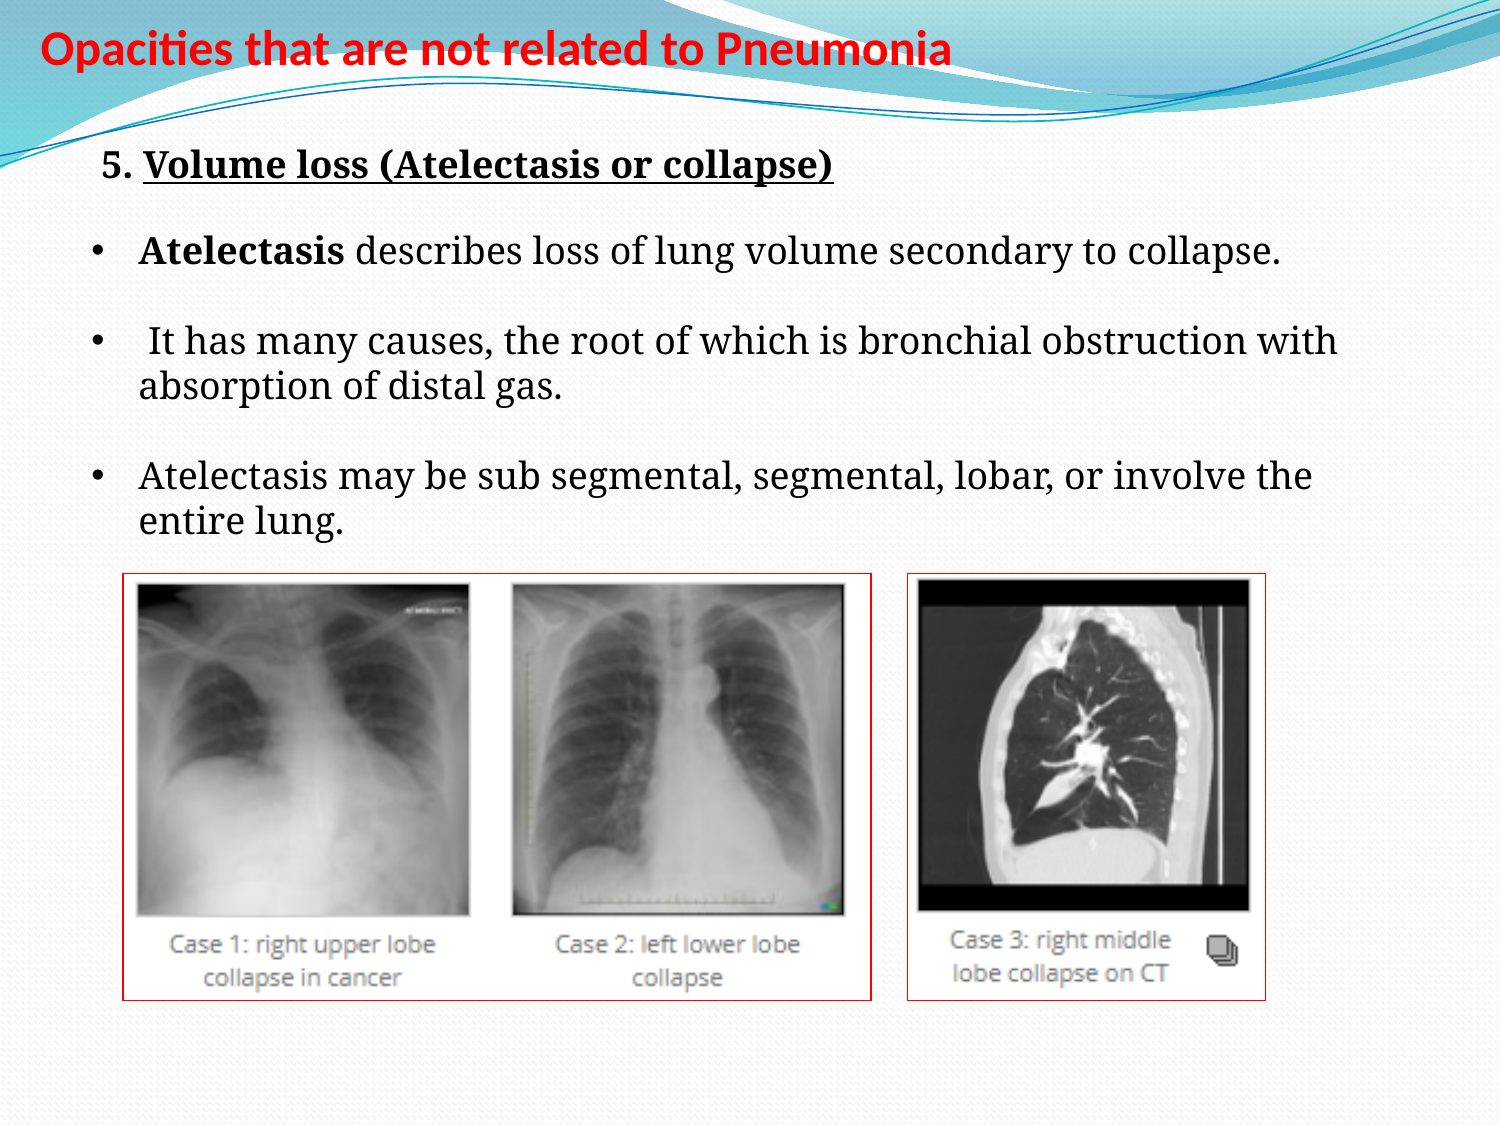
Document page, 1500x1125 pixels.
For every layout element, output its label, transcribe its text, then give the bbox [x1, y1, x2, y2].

picture [123, 574, 871, 1000]
text_box 5. Volume loss (Atelectasis or collapse) [86, 133, 849, 194]
text_box Atelectasis describes loss of lung volume secondary to collapse. It has many causes, the root of which is bronchial obstruction with absorption of distal gas. Atelectasis may be sub segmental, segmental, lobar, or involve the entire lung. [76, 219, 1365, 550]
picture [907, 574, 1265, 1000]
text_box Opacities that are not related to Pneumonia [40, 7, 1128, 76]
